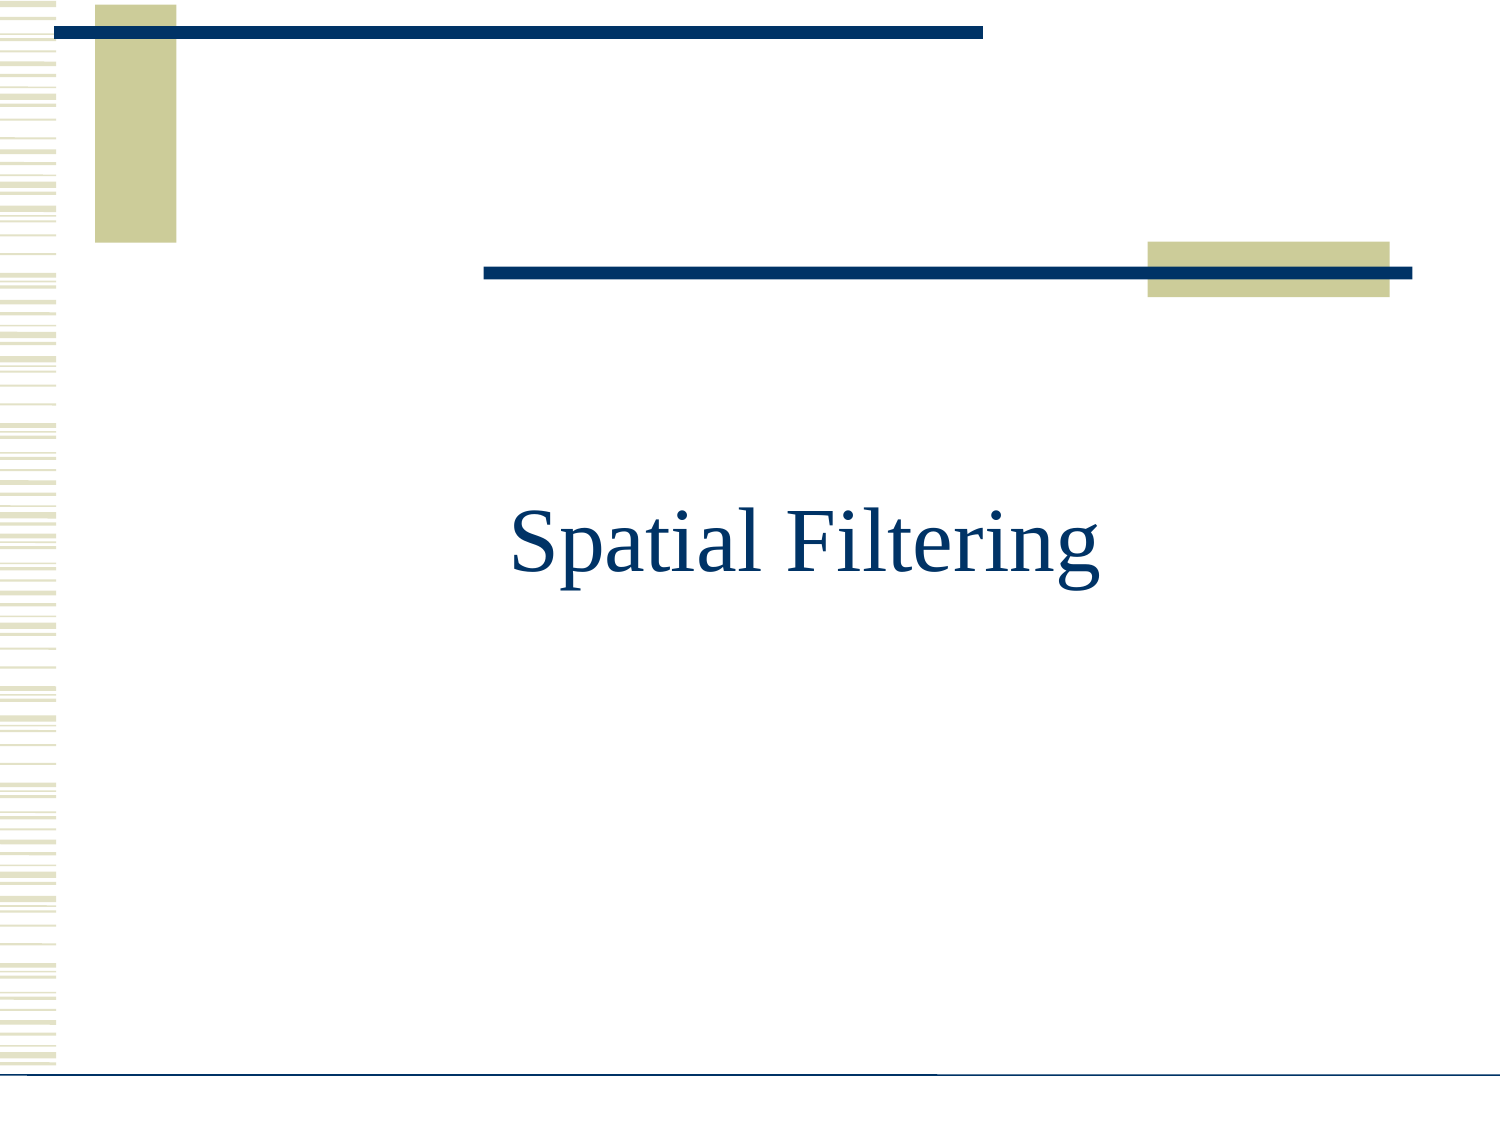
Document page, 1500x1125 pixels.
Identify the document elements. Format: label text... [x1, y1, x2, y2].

title Spatial Filtering [199, 449, 1411, 638]
